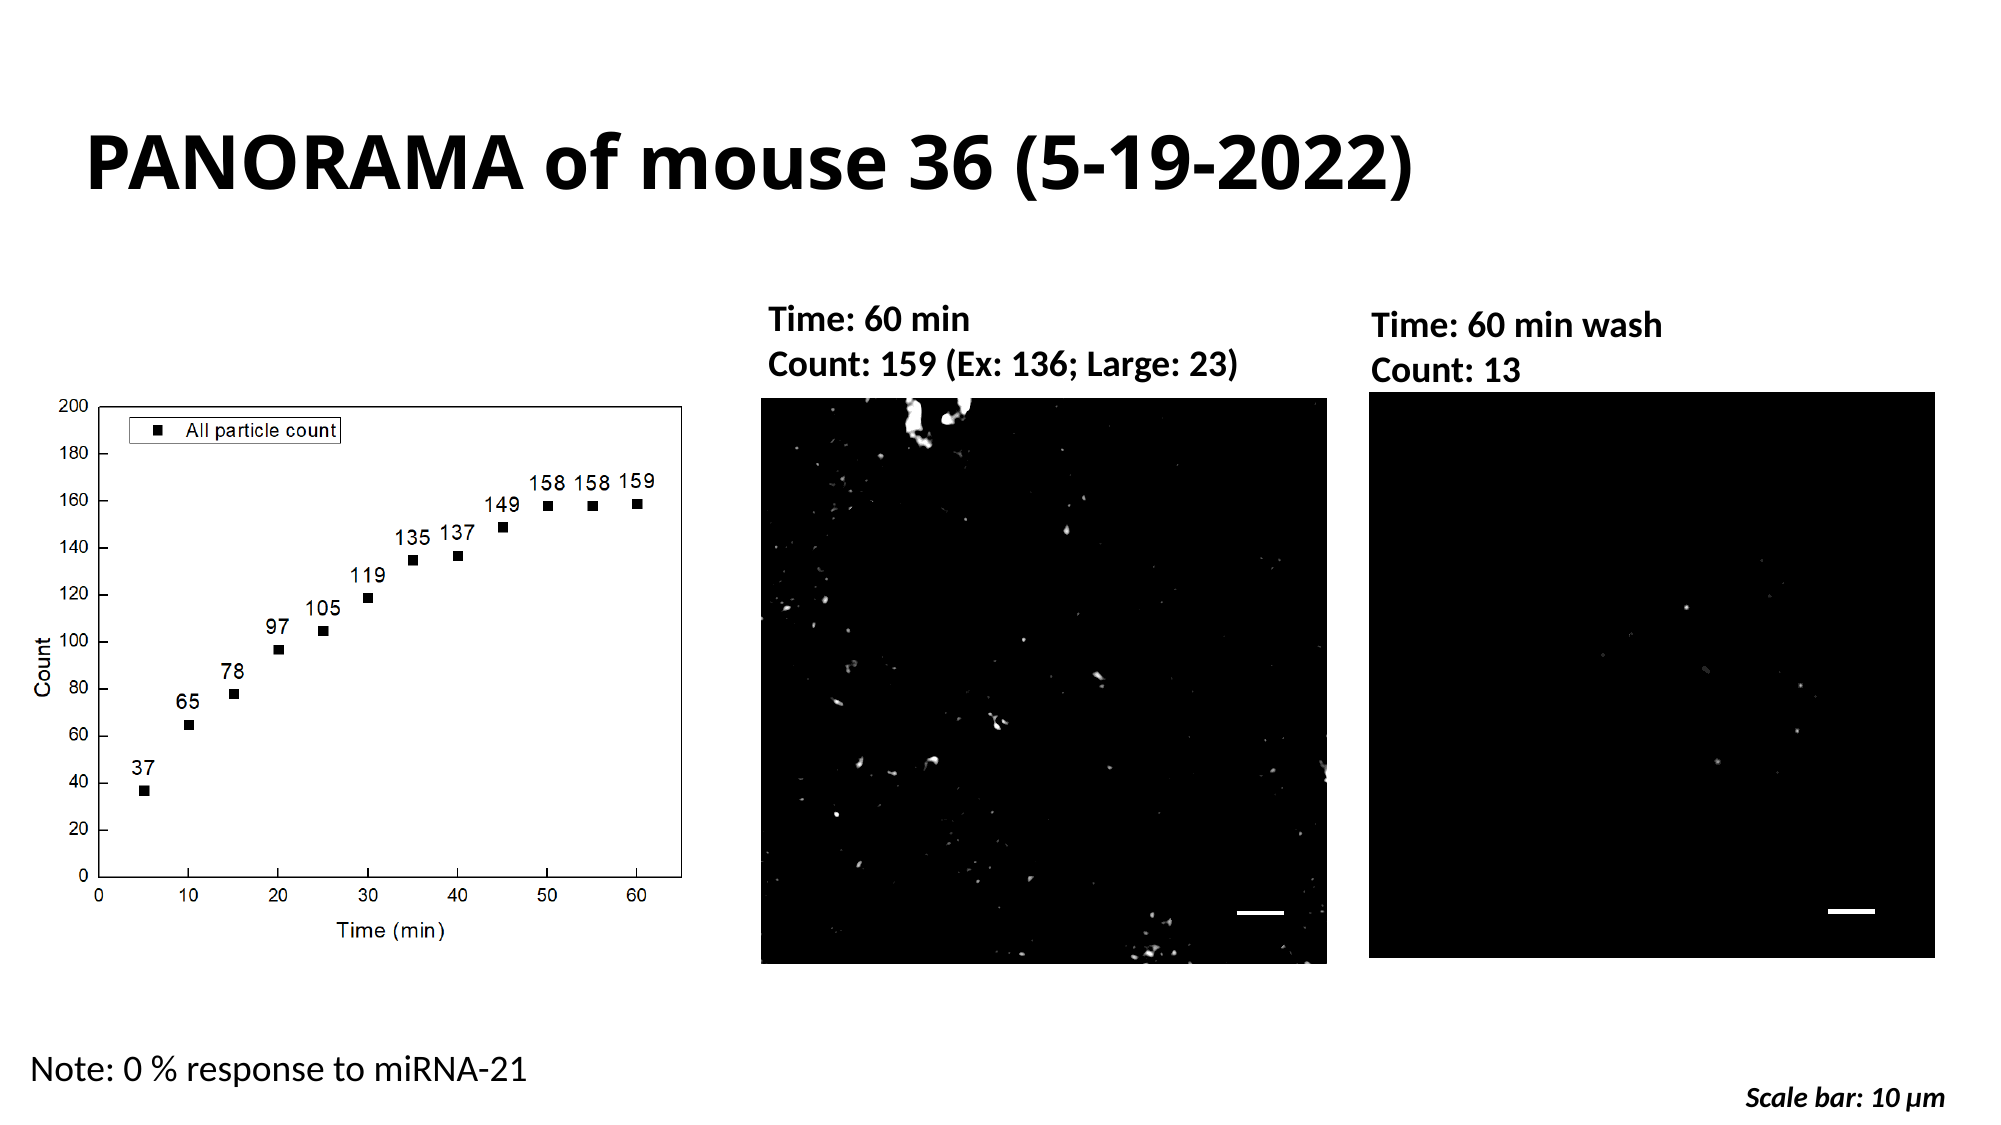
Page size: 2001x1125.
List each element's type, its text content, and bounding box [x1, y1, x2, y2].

text_box PANORAMA of mouse 36 (5-19-2022) [70, 82, 2000, 249]
picture [30, 382, 703, 941]
picture [1369, 392, 1935, 958]
picture [761, 398, 1327, 964]
text_box Scale bar: 10 µm [1731, 1070, 2000, 1121]
text_box Time: 60 min wash Count: 13 [1356, 292, 1858, 533]
text_box Note: 0 % response to miRNA-21 [15, 991, 581, 1125]
text_box Time: 60 min Count: 159 (Ex: 136; Large: 23) [753, 286, 1326, 391]
